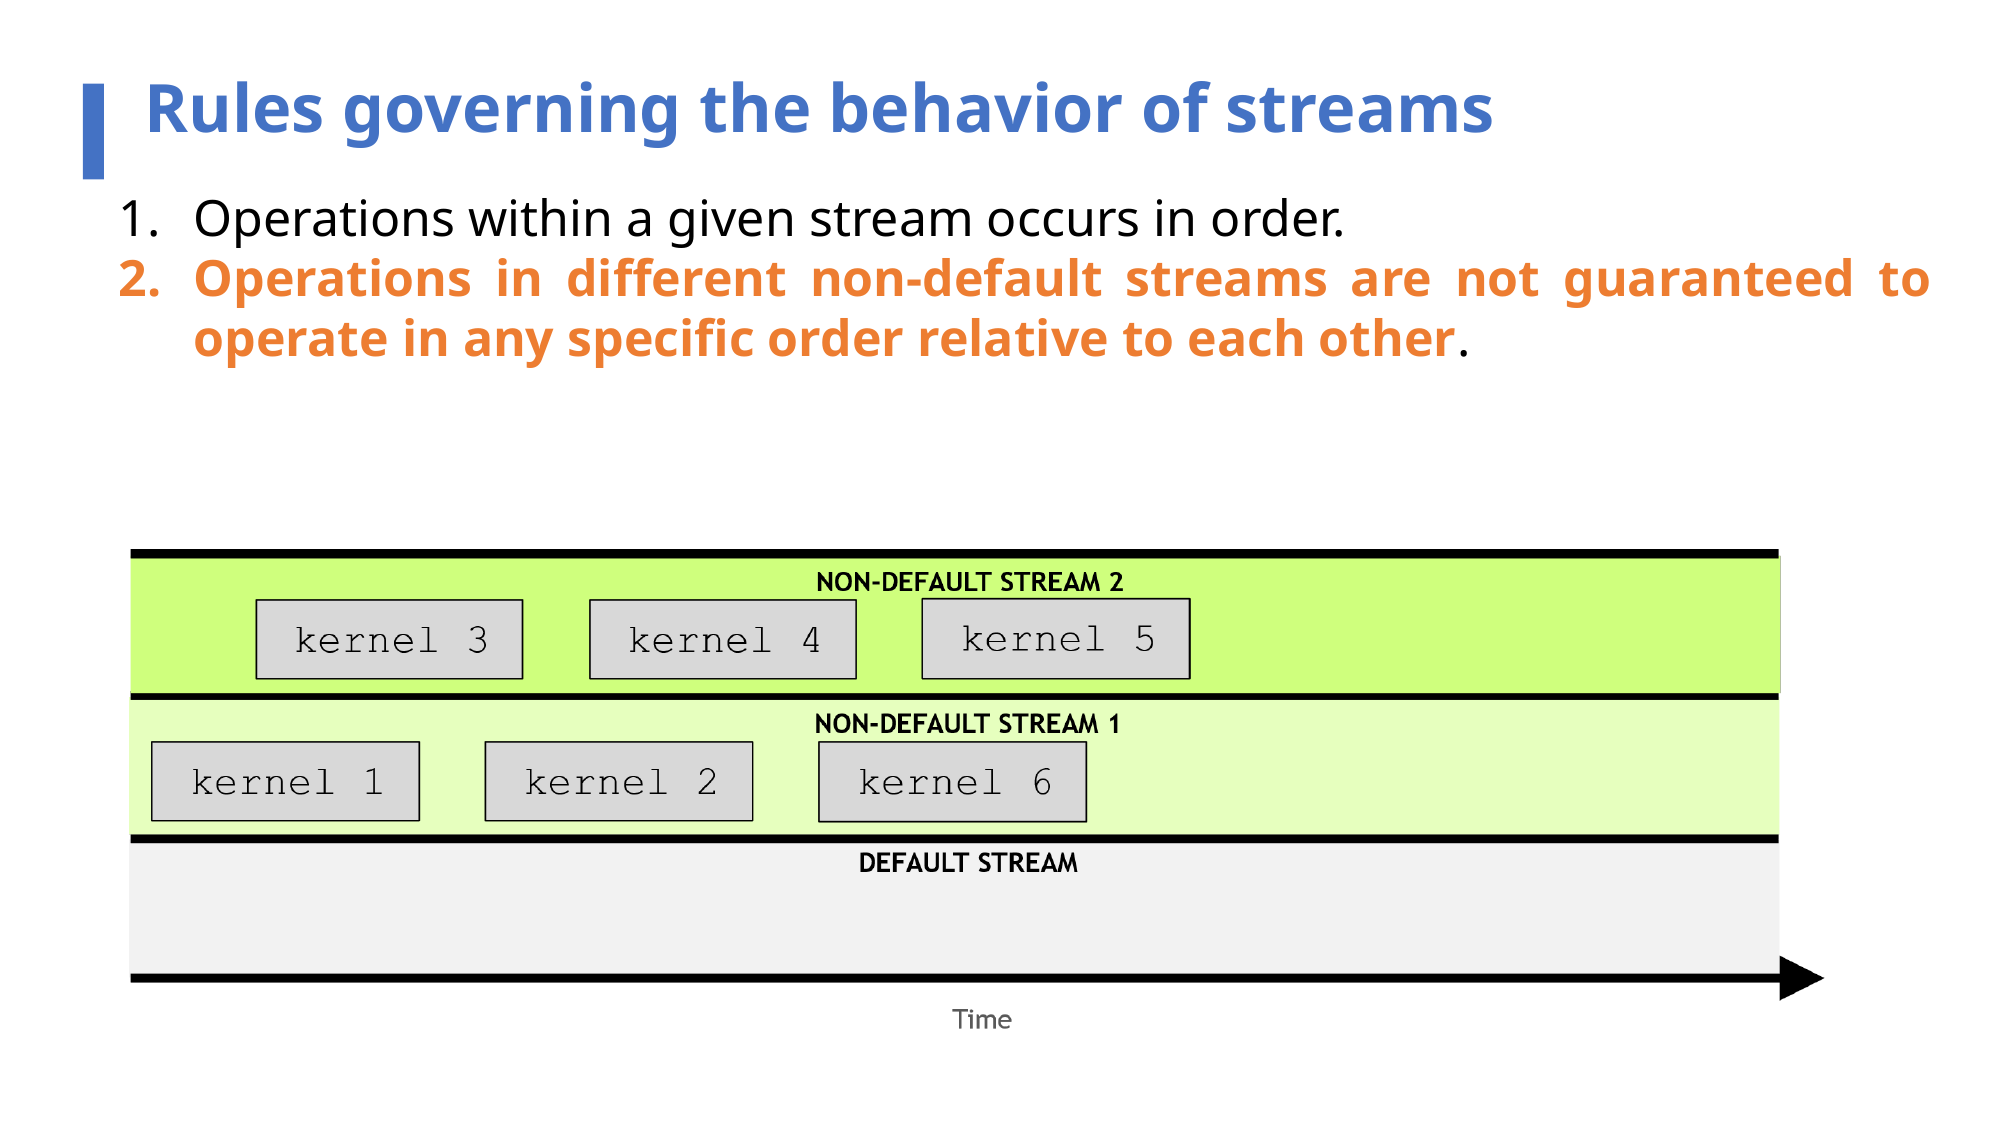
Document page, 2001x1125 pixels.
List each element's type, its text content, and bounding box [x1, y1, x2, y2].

text_box Operations within a given stream occurs in order. Operations in different non-default streams are not guaranteed to operate in any specific order relative to each other. [103, 179, 1947, 375]
text_box [82, 82, 105, 180]
text_box Rules governing the behavior of streams [129, 58, 1871, 154]
picture [129, 549, 1870, 1052]
